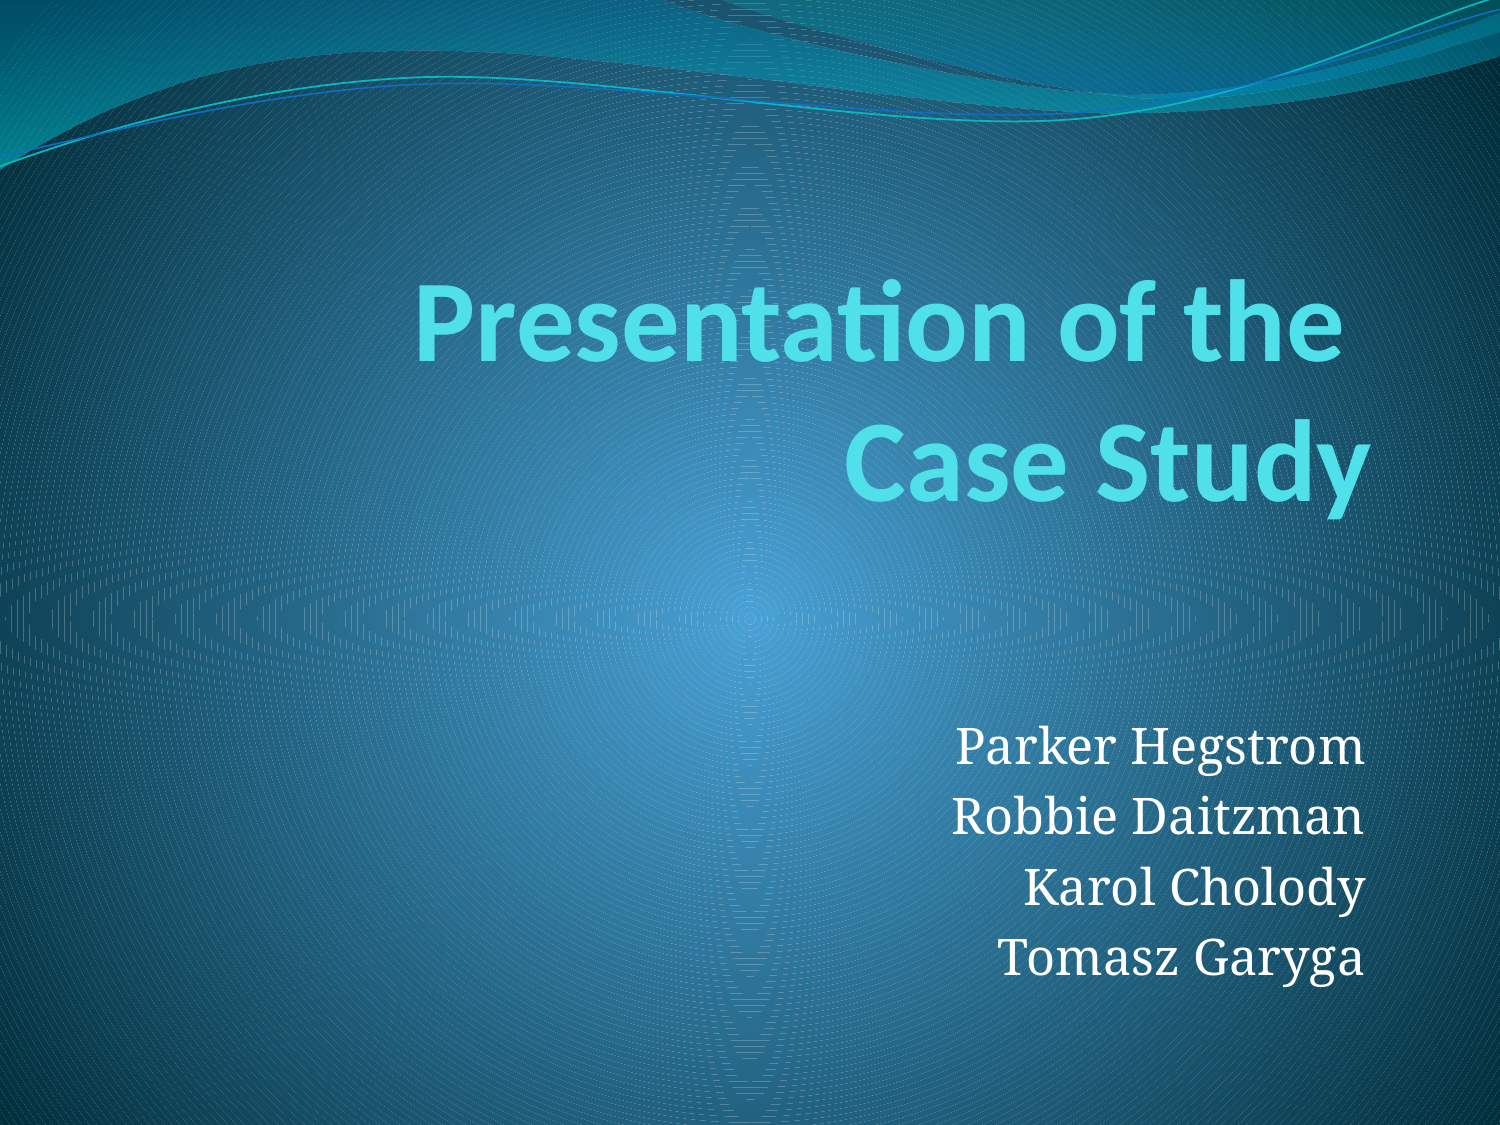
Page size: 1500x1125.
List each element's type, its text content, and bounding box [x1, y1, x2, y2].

subtitle Parker Hegstrom Robbie Daitzman Karol Cholody Tomasz Garyga [87, 706, 1376, 994]
title Presentation of the Case Study [87, 224, 1376, 525]
